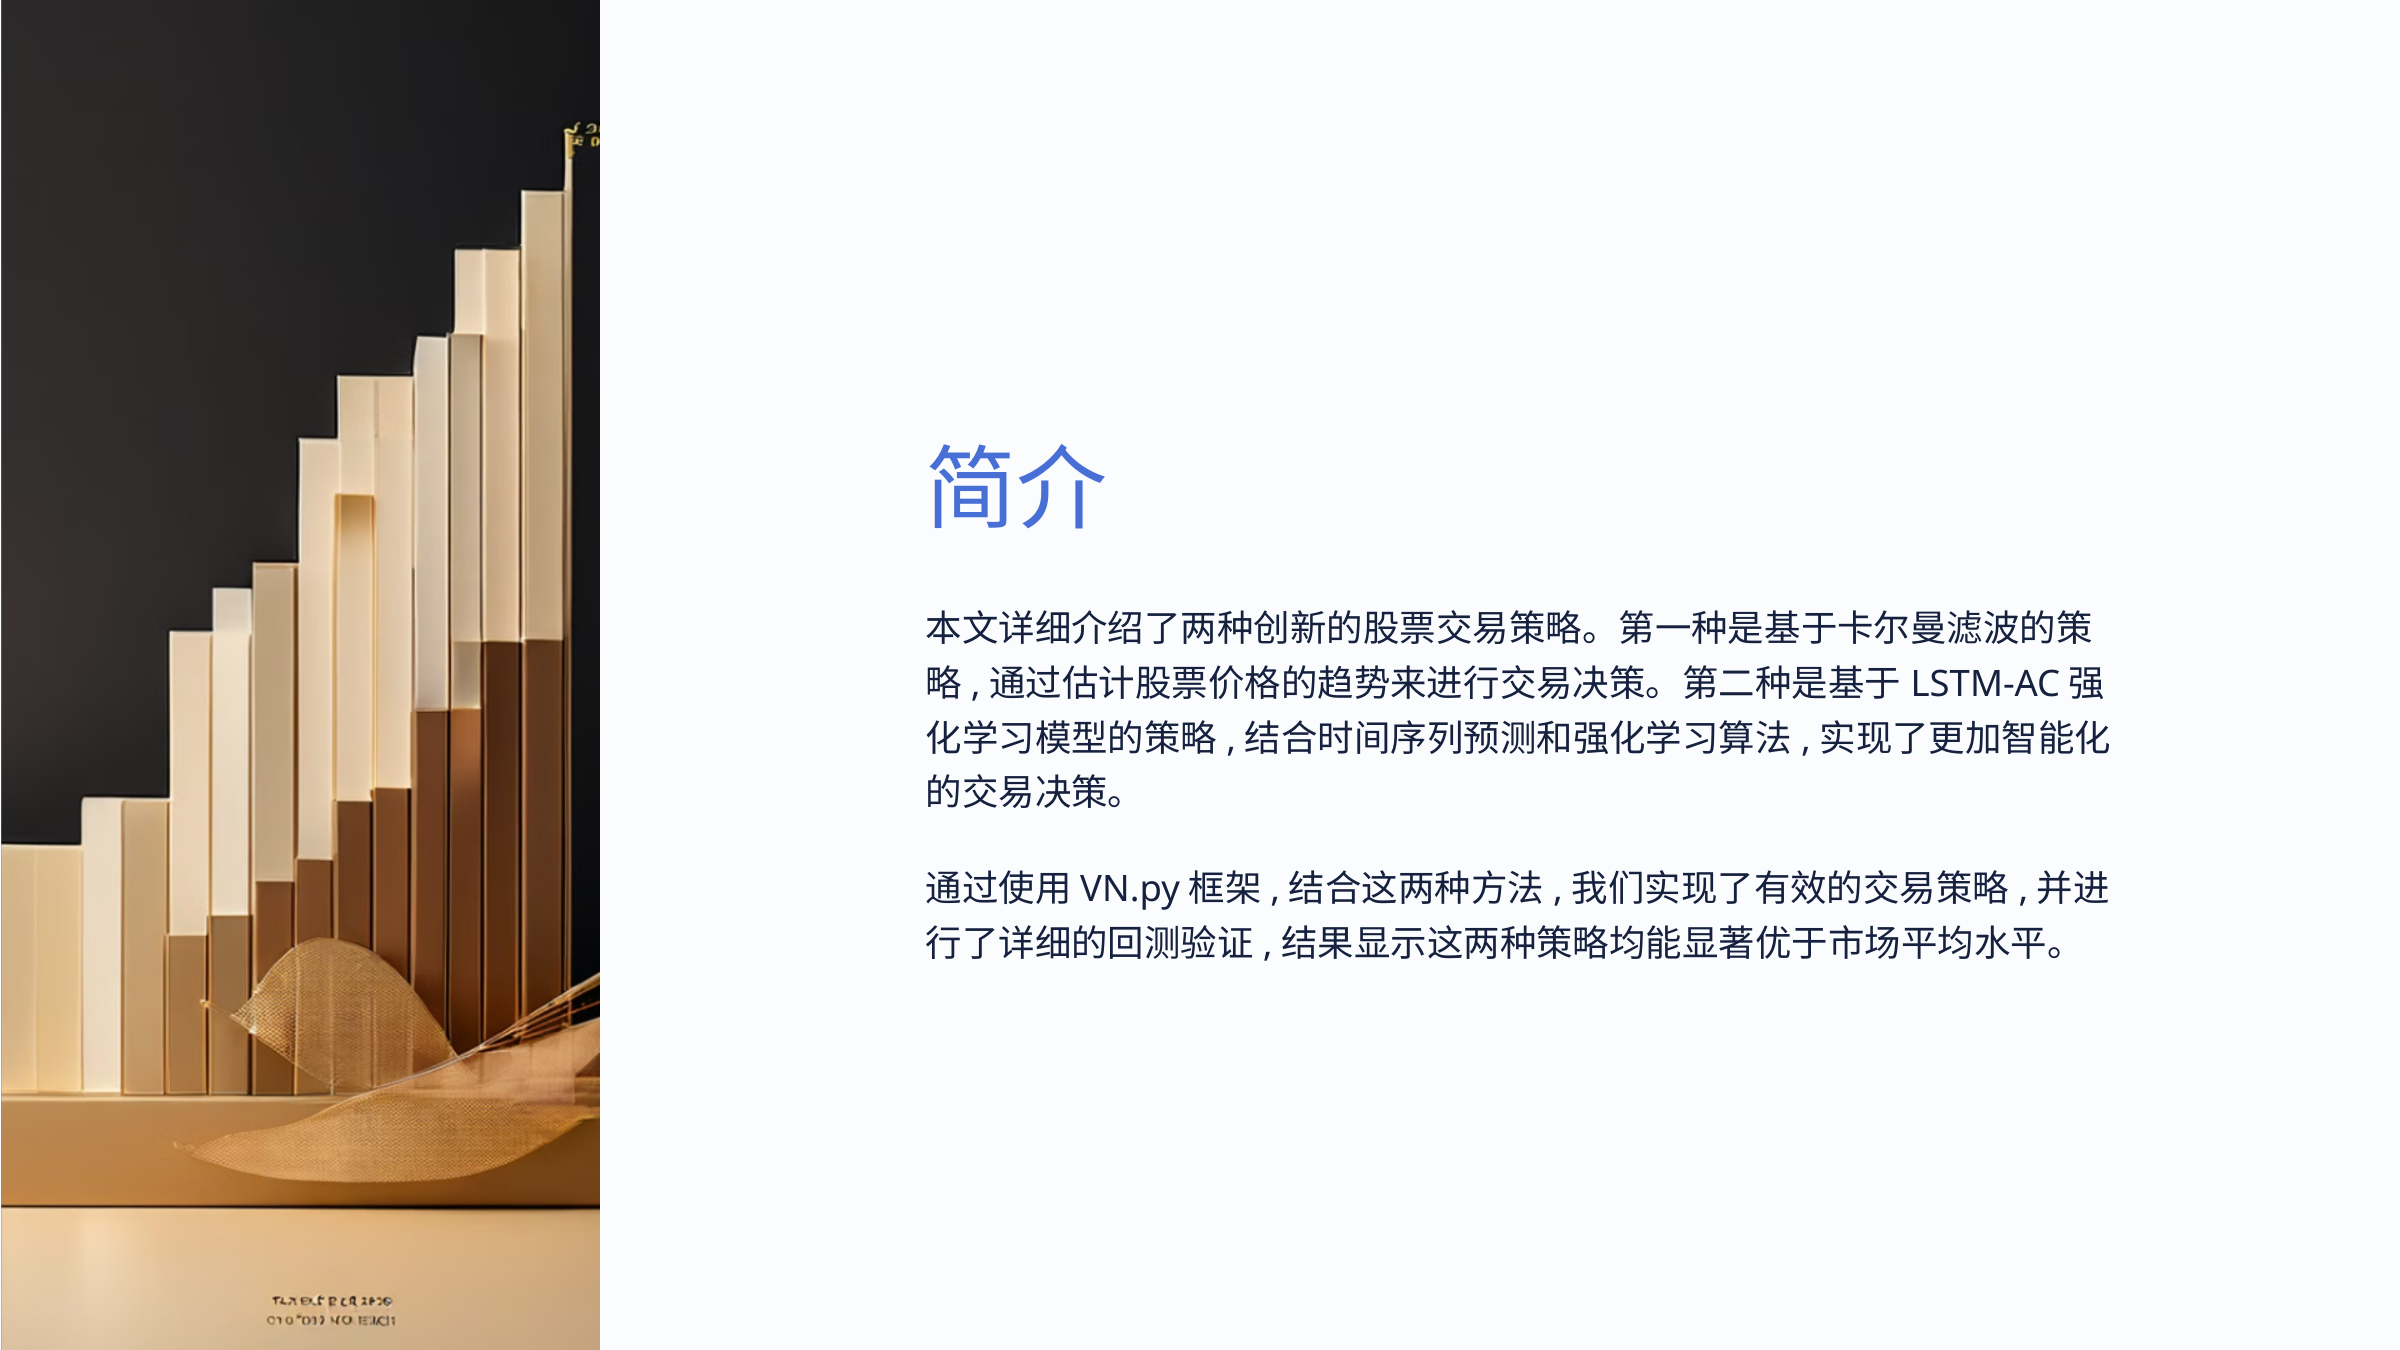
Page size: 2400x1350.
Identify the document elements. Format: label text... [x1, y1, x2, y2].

text_box [600, 0, 2400, 1350]
text_box 简介 [910, 418, 1823, 533]
text_box 通过使用VN.py框架,结合这两种方法,我们实现了有效的交易策略,并进行了详细的回测验证,结果显示这两种策略均能显著优于市场平均水平。 [910, 846, 2138, 956]
picture [0, 0, 600, 1350]
text_box 本文详细介绍了两种创新的股票交易策略。第一种是基于卡尔曼滤波的策略,通过估计股票价格的趋势来进行交易决策。第二种是基于LSTM-AC强化学习模型的策略,结合时间序列预测和强化学习算法,实现了更加智能化的交易决策。 [910, 586, 2138, 806]
